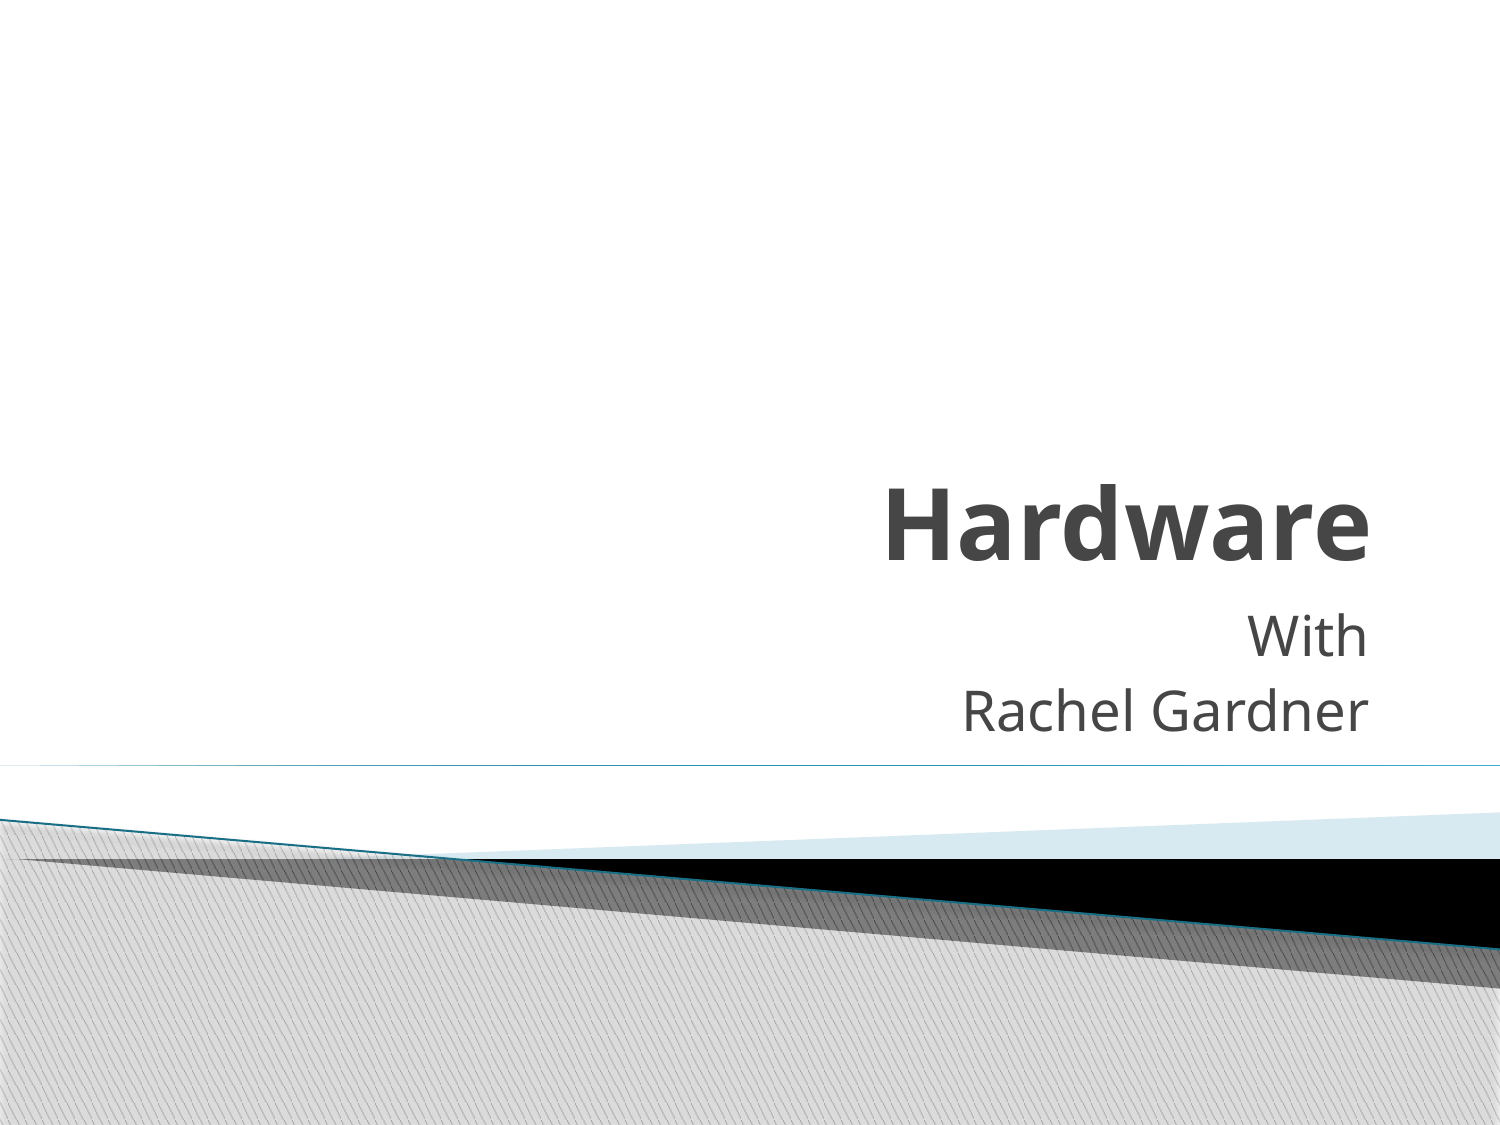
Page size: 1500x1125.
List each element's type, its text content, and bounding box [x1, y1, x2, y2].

title Hardware [112, 287, 1388, 588]
picture [5, 859, 1500, 989]
subtitle With Rachel Gardner [112, 592, 1388, 790]
